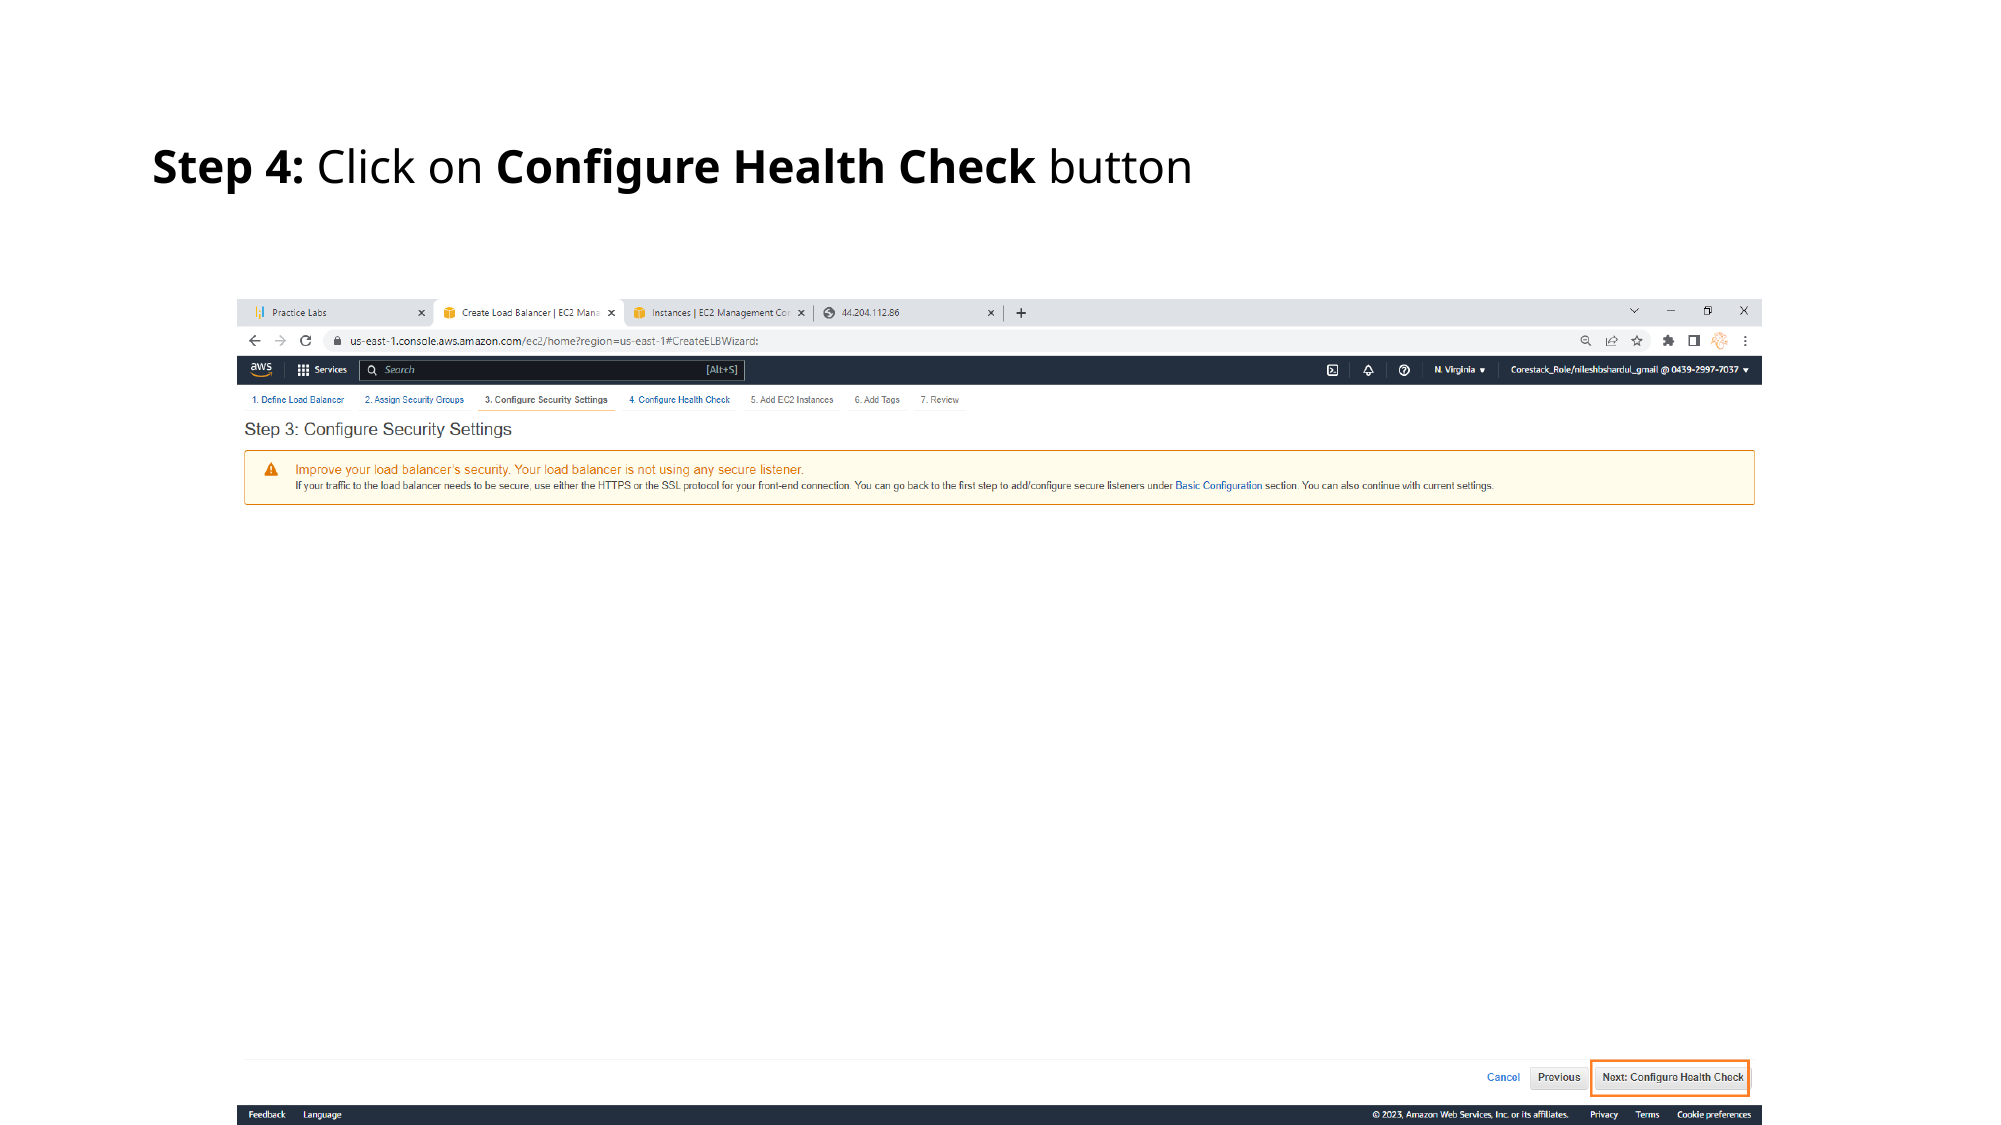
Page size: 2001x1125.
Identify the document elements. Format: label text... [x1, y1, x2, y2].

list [237, 299, 1763, 1125]
title Step 4: Click on Configure Health Check button [137, 59, 1863, 278]
